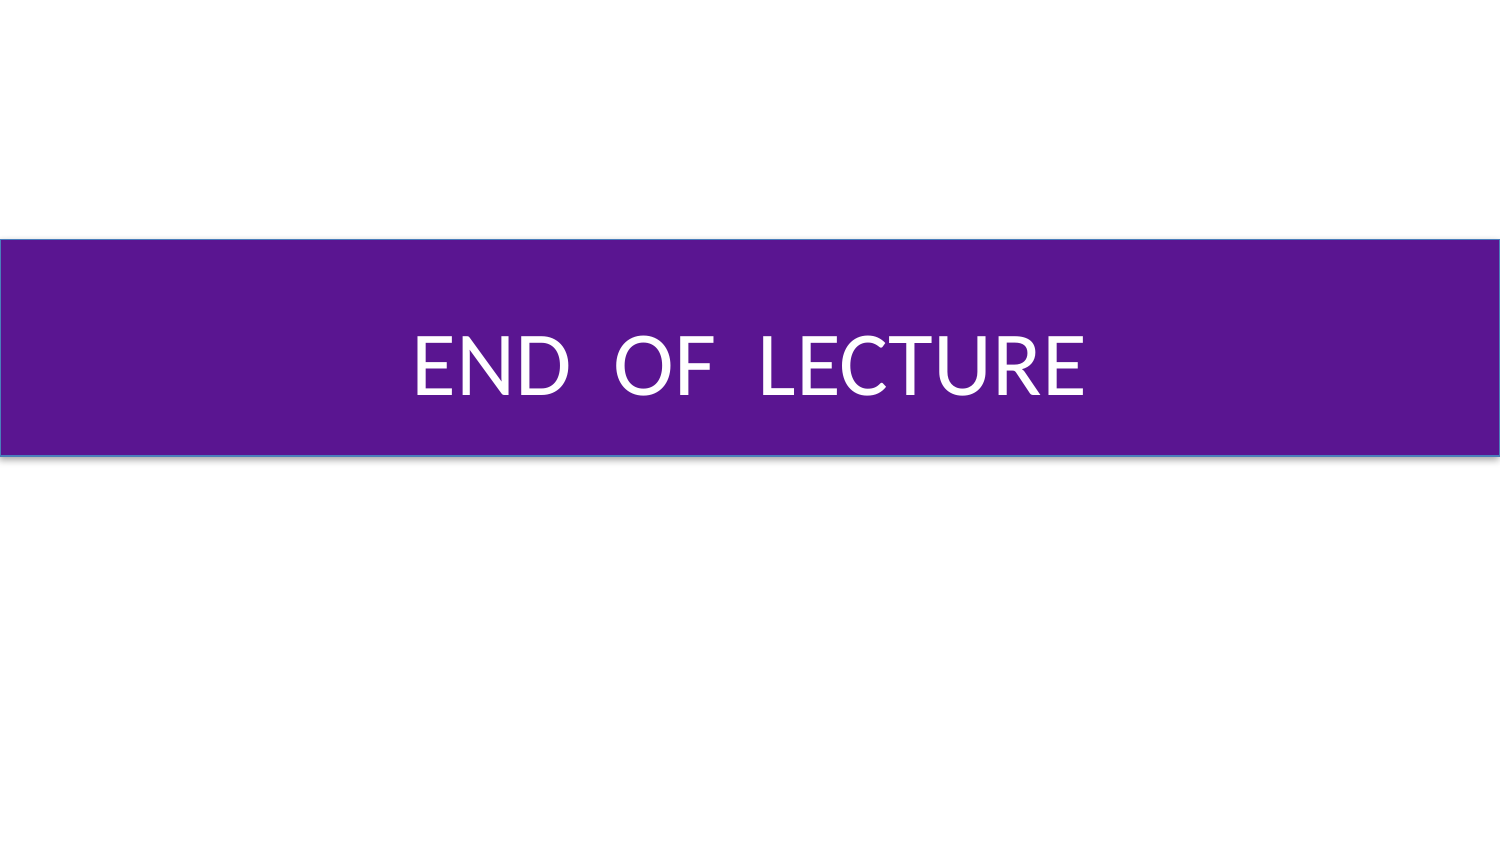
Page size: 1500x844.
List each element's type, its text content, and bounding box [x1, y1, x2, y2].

title END OF LECTURE [112, 296, 1388, 411]
